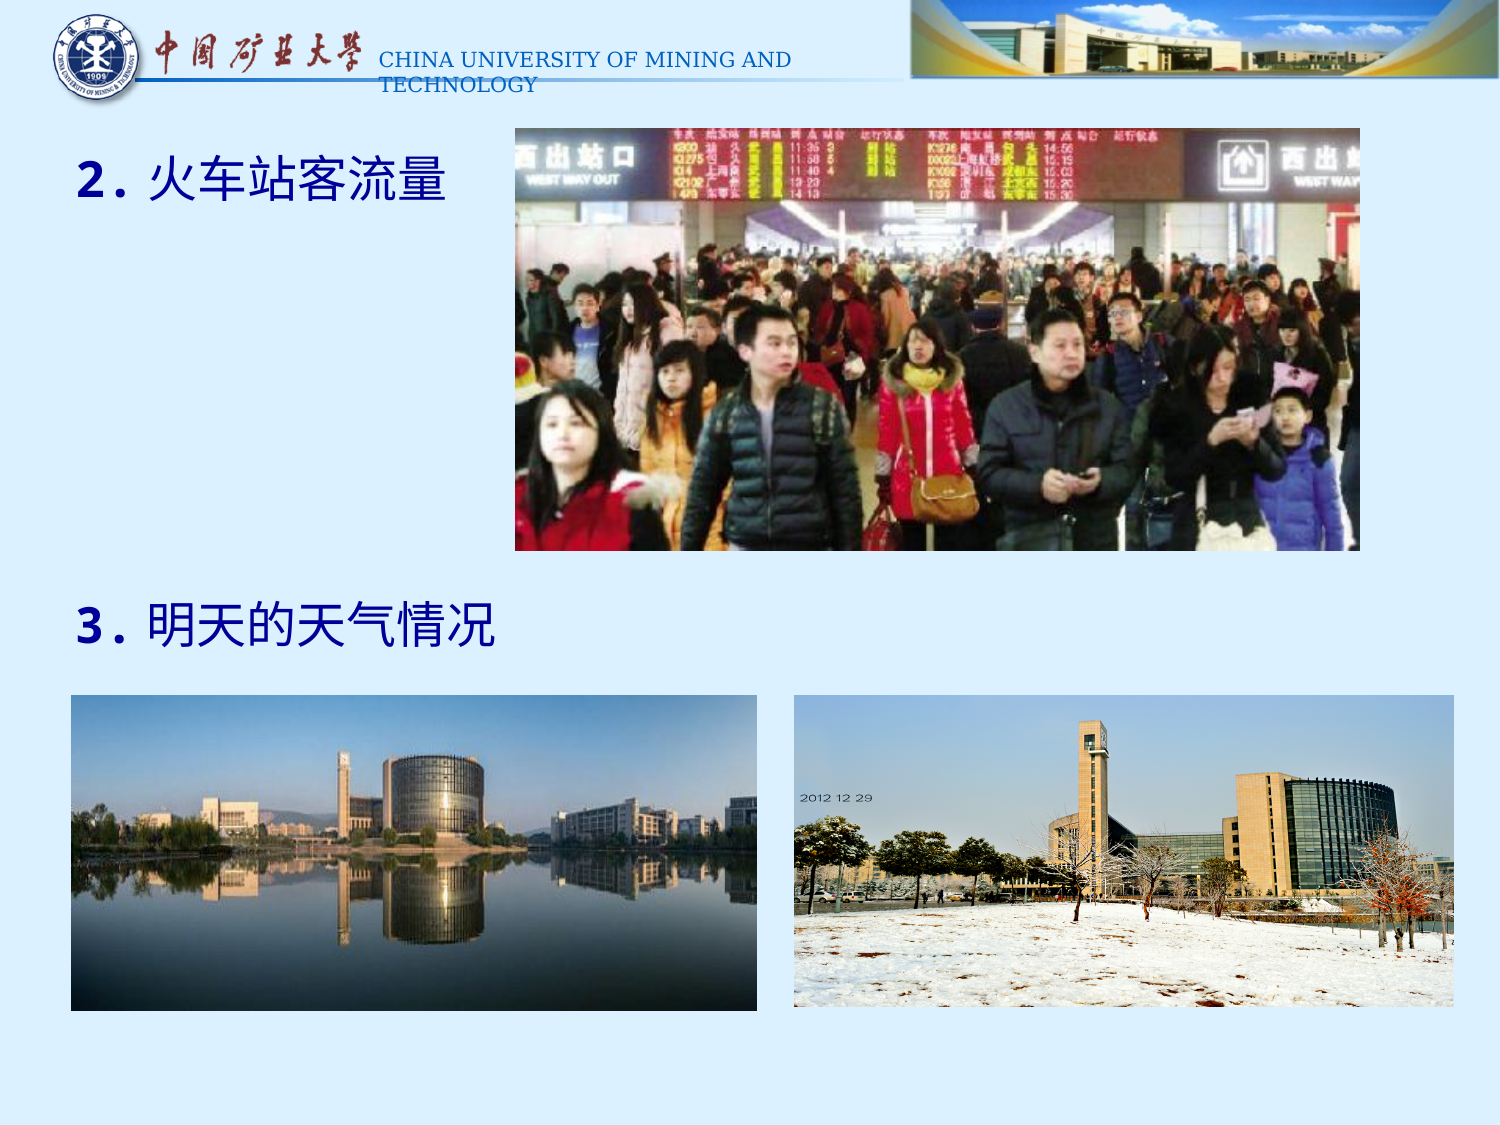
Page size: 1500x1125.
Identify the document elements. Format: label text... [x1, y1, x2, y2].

picture [515, 128, 1360, 551]
picture [794, 695, 1454, 1007]
picture [70, 695, 757, 1011]
picture [912, 0, 1497, 77]
text_box 3.明天的天气情况 [59, 585, 512, 661]
text_box 2.火车站客流量 [60, 140, 463, 216]
picture [49, 10, 150, 111]
